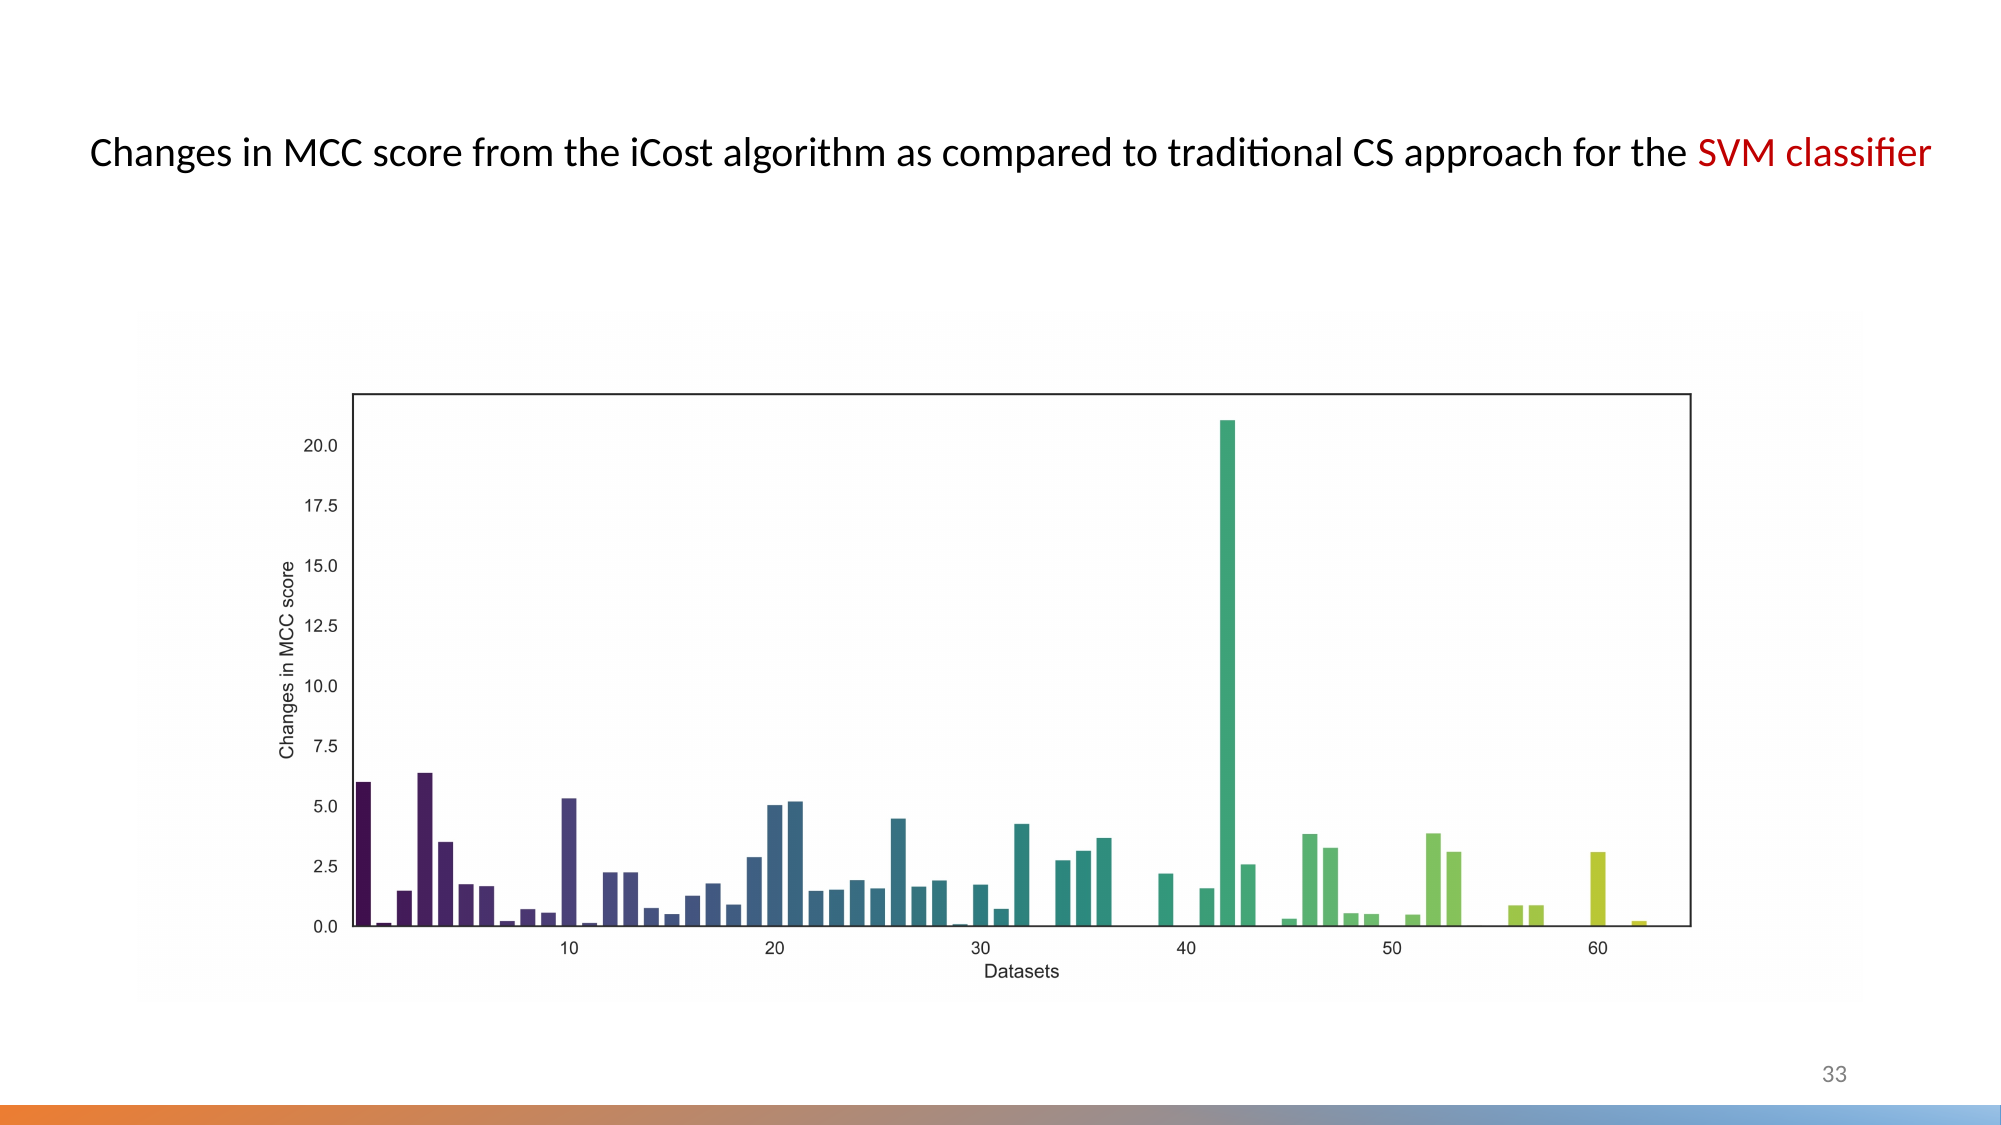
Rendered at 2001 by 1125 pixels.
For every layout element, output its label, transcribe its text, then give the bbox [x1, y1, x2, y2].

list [137, 311, 1863, 1002]
text_box Changes in MCC score from the iCost algorithm as compared to traditional CS approach for the SVM classifier [75, 123, 1953, 282]
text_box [0, 1105, 2000, 1125]
slide_number 33 [1412, 1042, 1863, 1103]
